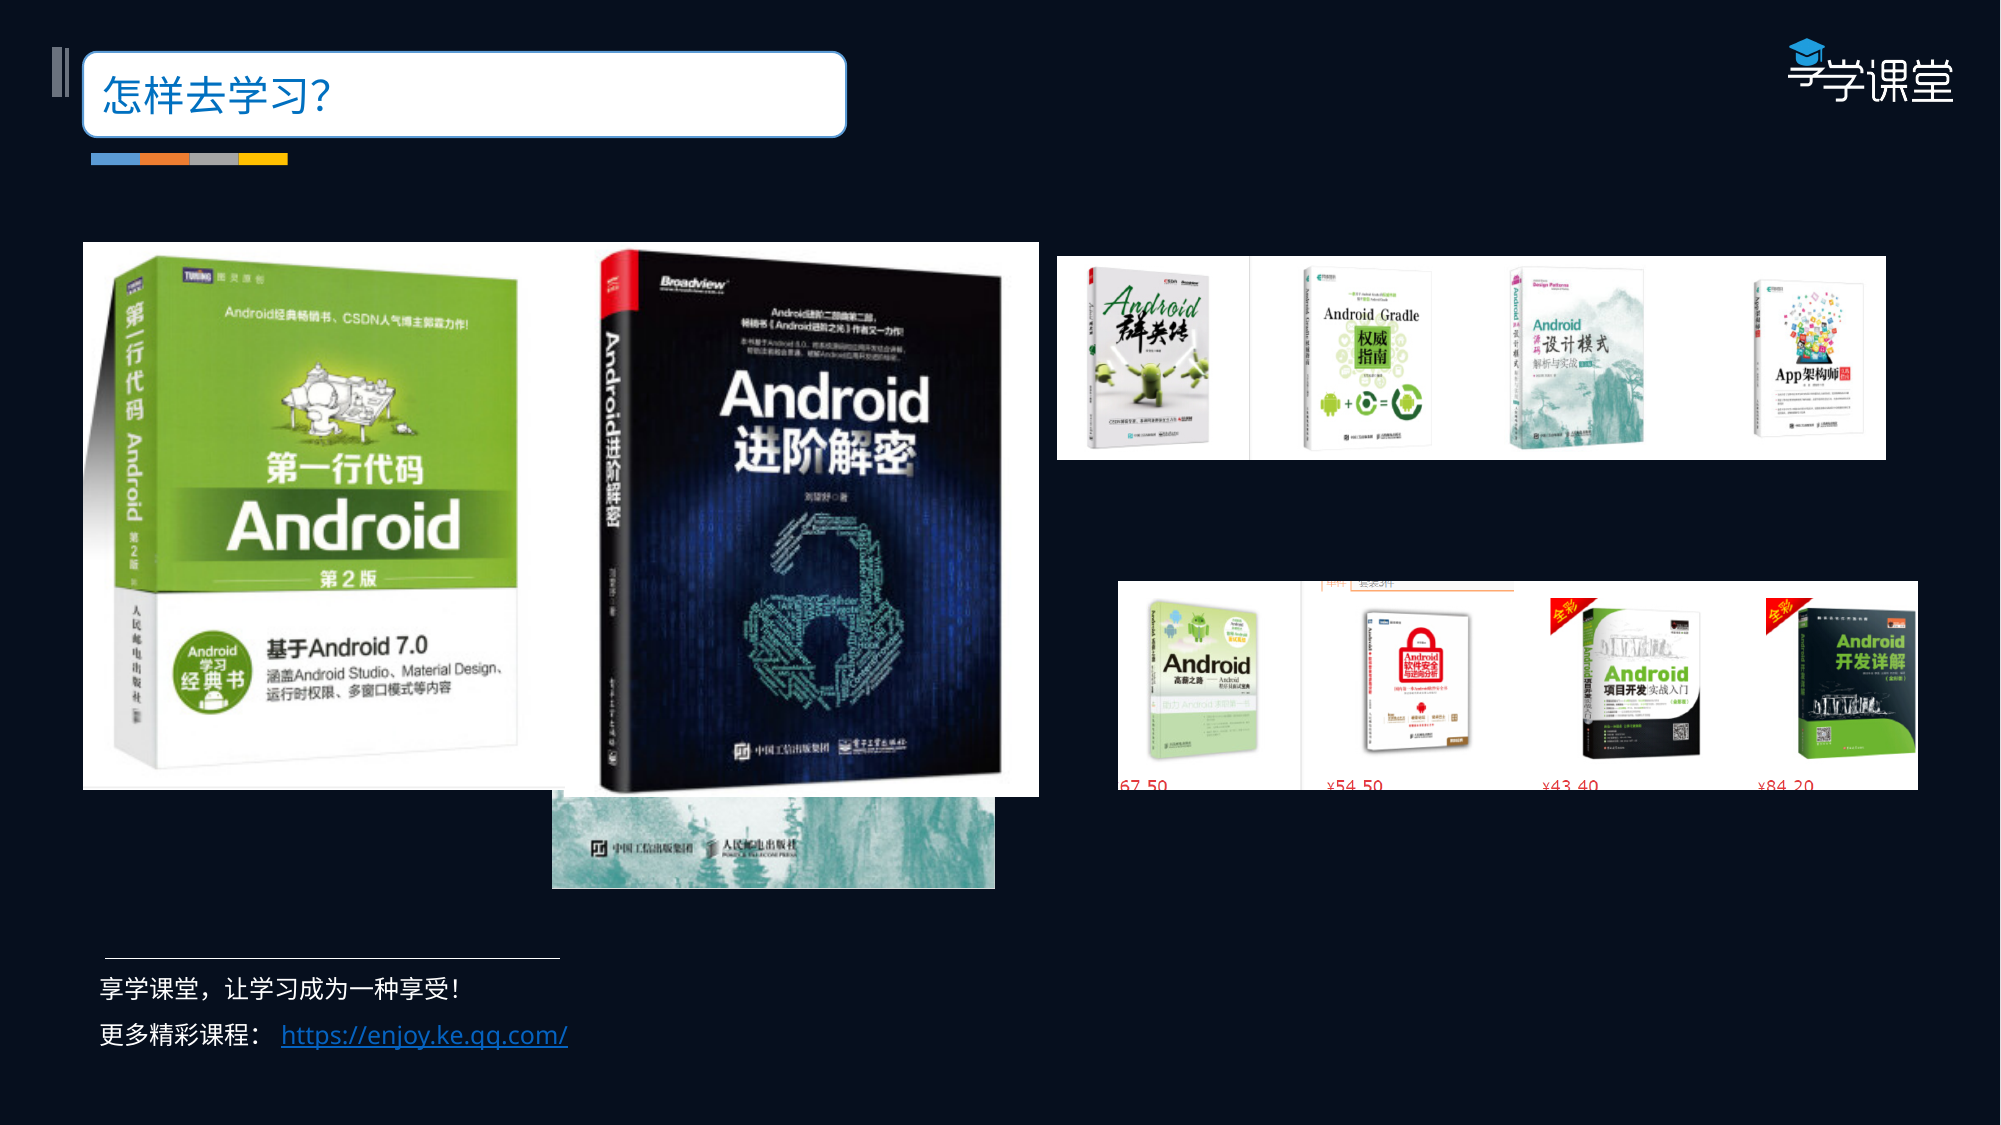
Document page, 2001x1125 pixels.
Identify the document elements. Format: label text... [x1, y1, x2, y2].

picture [1057, 256, 1886, 460]
picture [1118, 581, 1918, 790]
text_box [90, 152, 288, 166]
picture [82, 242, 1039, 889]
picture [1788, 38, 1953, 102]
text_box 怎样去学习？ [81, 50, 848, 139]
